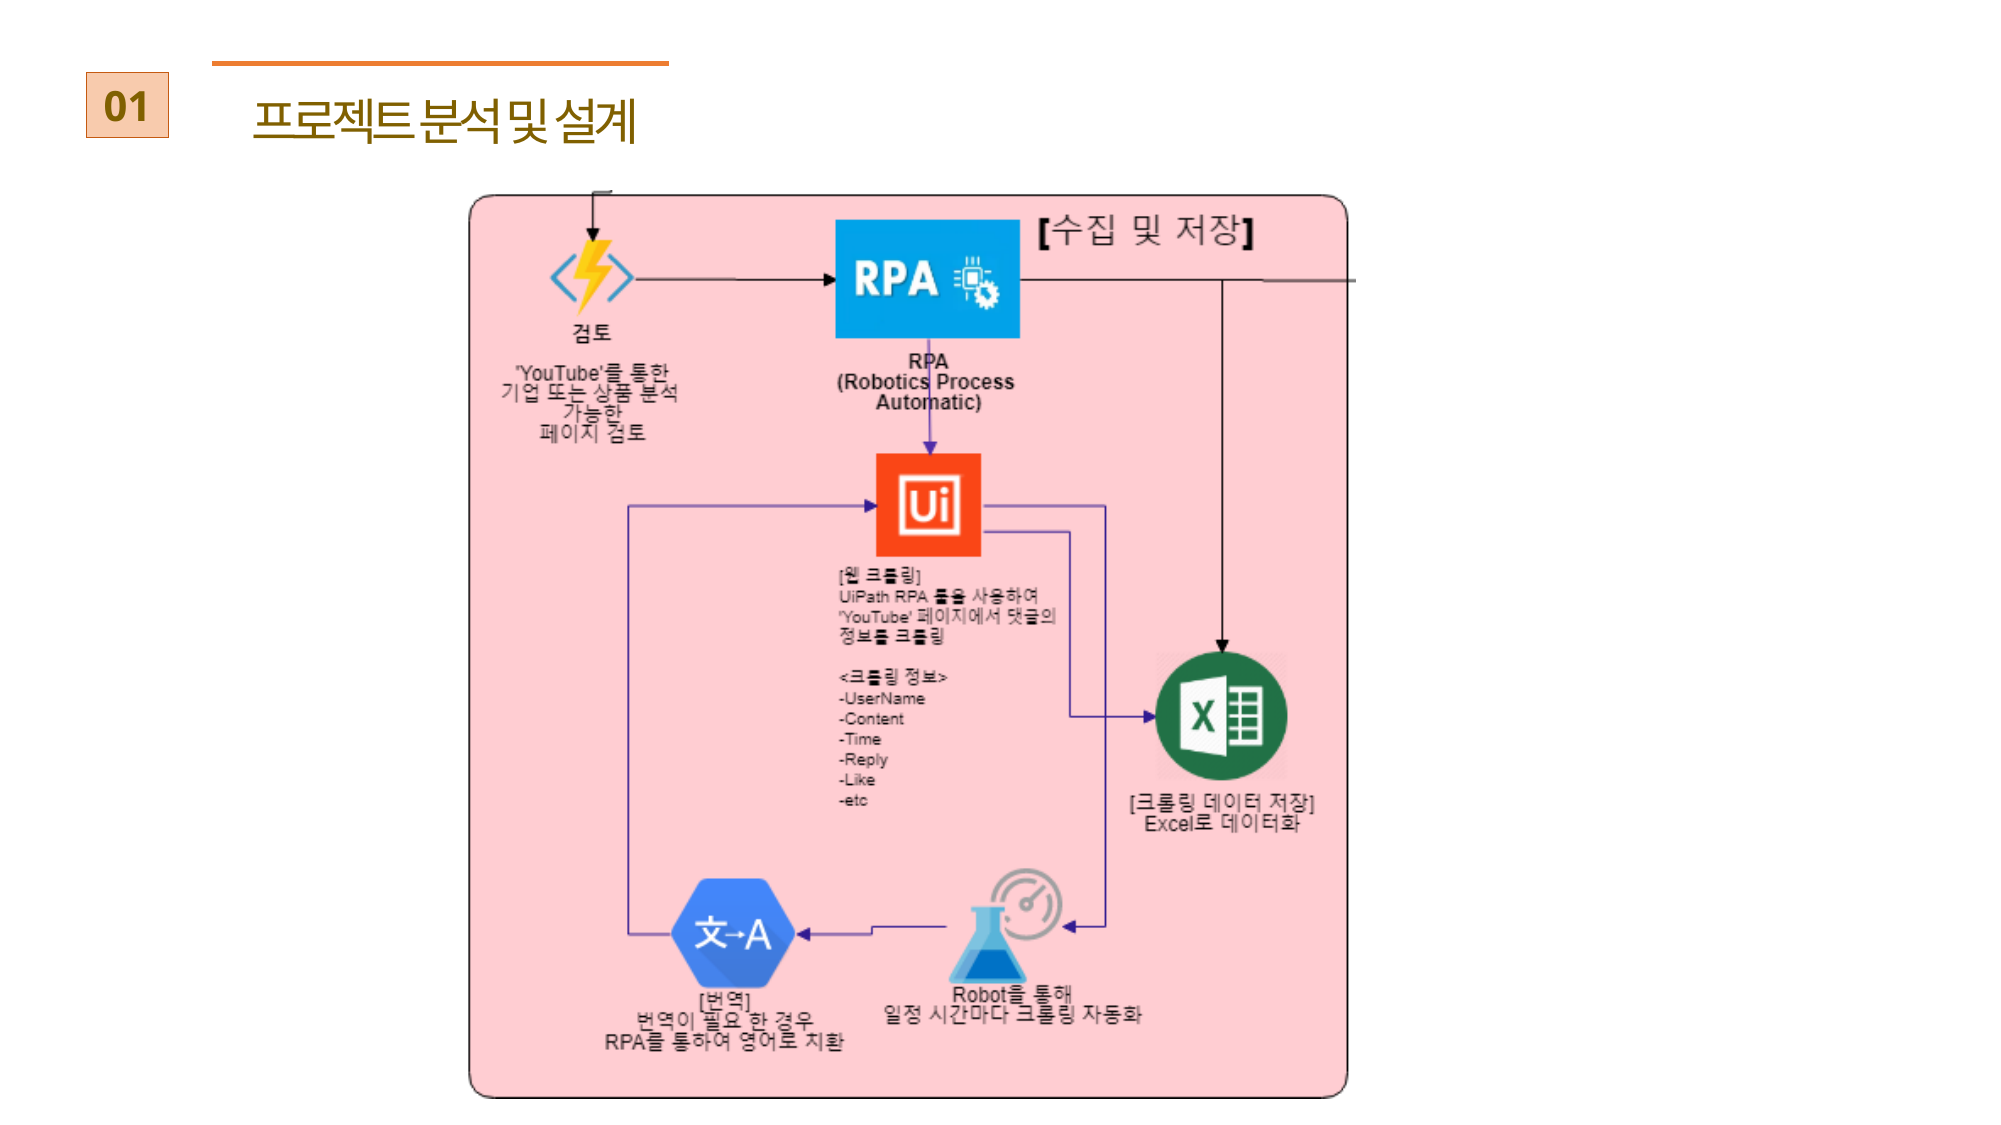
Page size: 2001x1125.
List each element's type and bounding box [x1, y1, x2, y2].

picture [467, 190, 1356, 1106]
text_box [86, 63, 687, 160]
